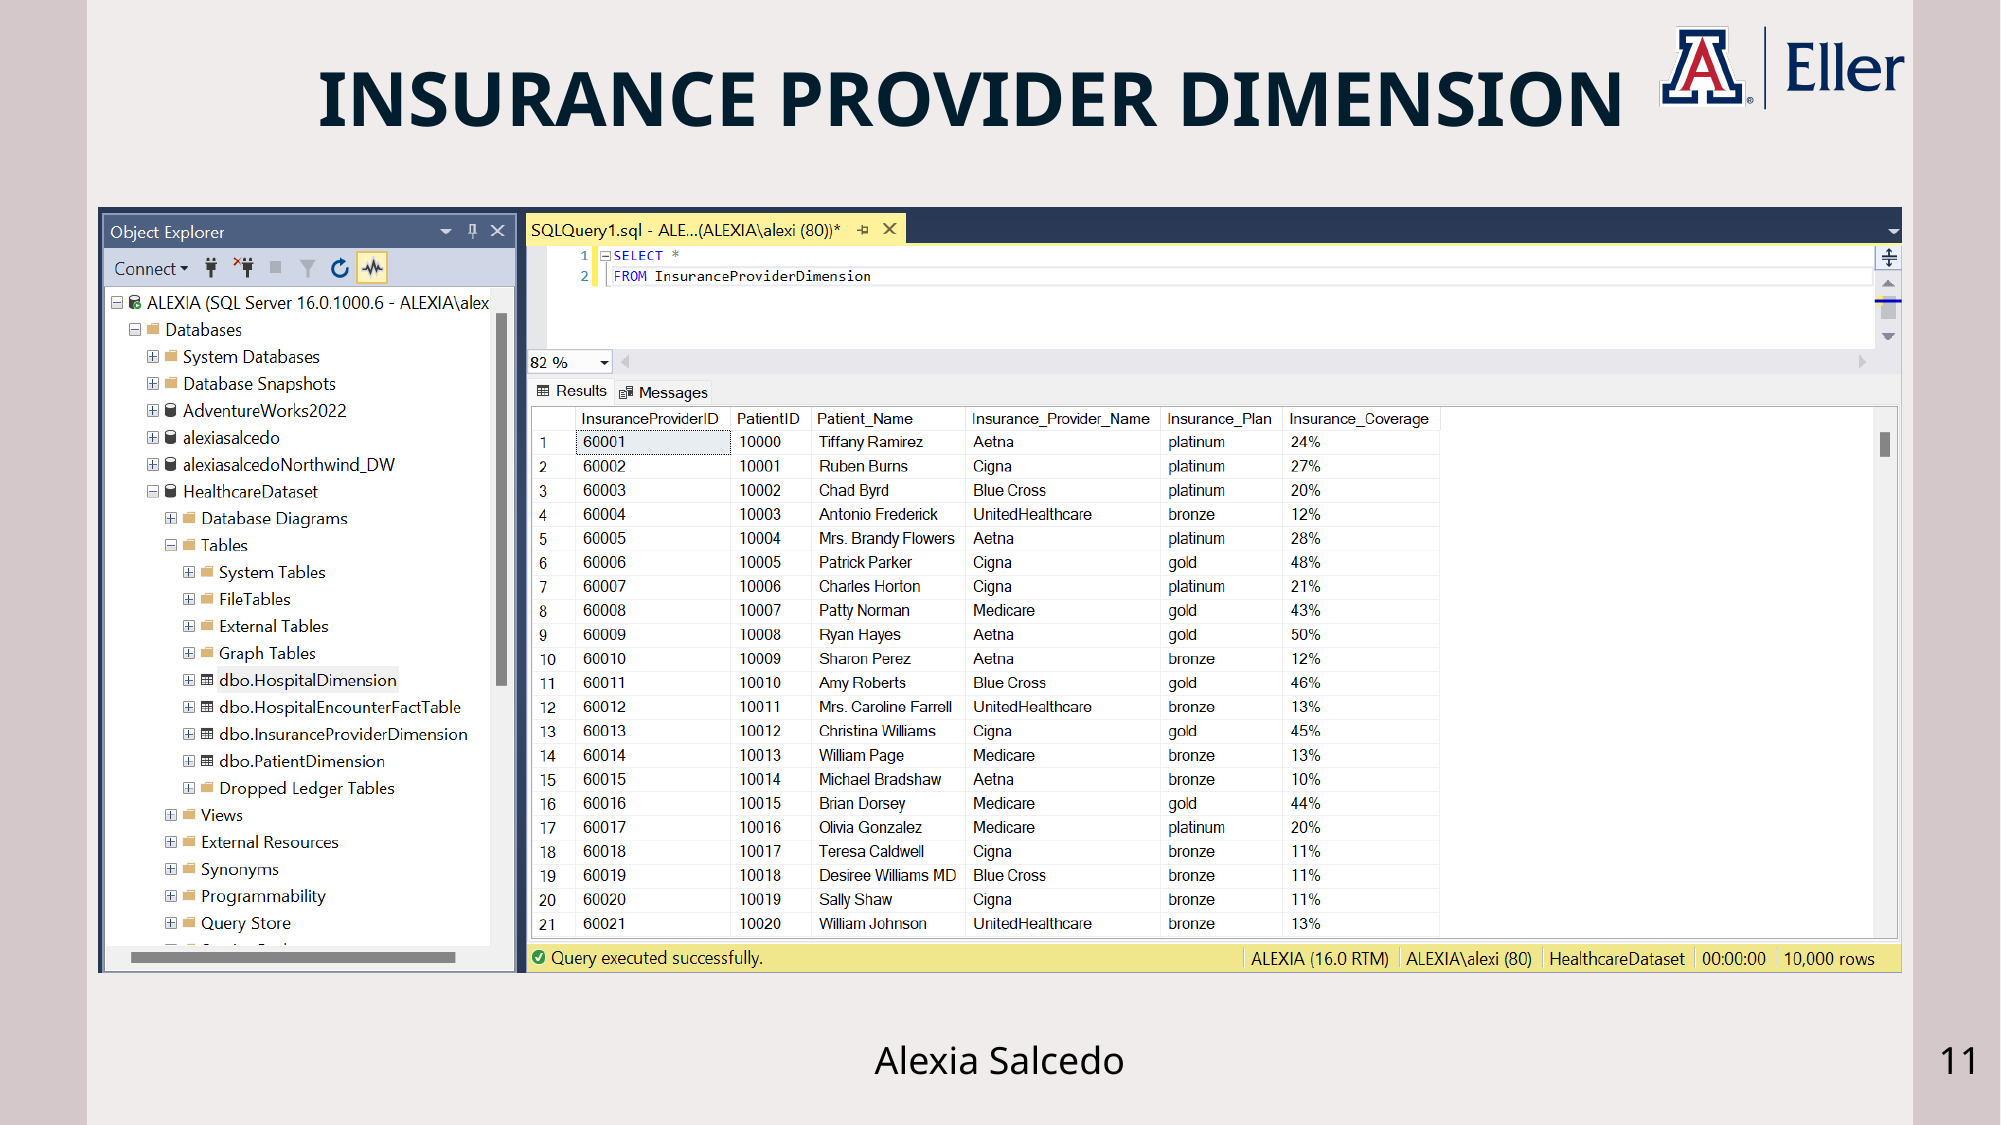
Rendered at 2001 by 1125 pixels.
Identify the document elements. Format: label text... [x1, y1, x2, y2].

text_box INSURANCE PROVIDER DIMENSION [303, 43, 1643, 149]
picture [97, 207, 1902, 973]
picture [1629, 0, 1952, 136]
text_box Alexia Salcedo [764, 1030, 1236, 1090]
text_box 11 [1923, 1030, 2000, 1090]
